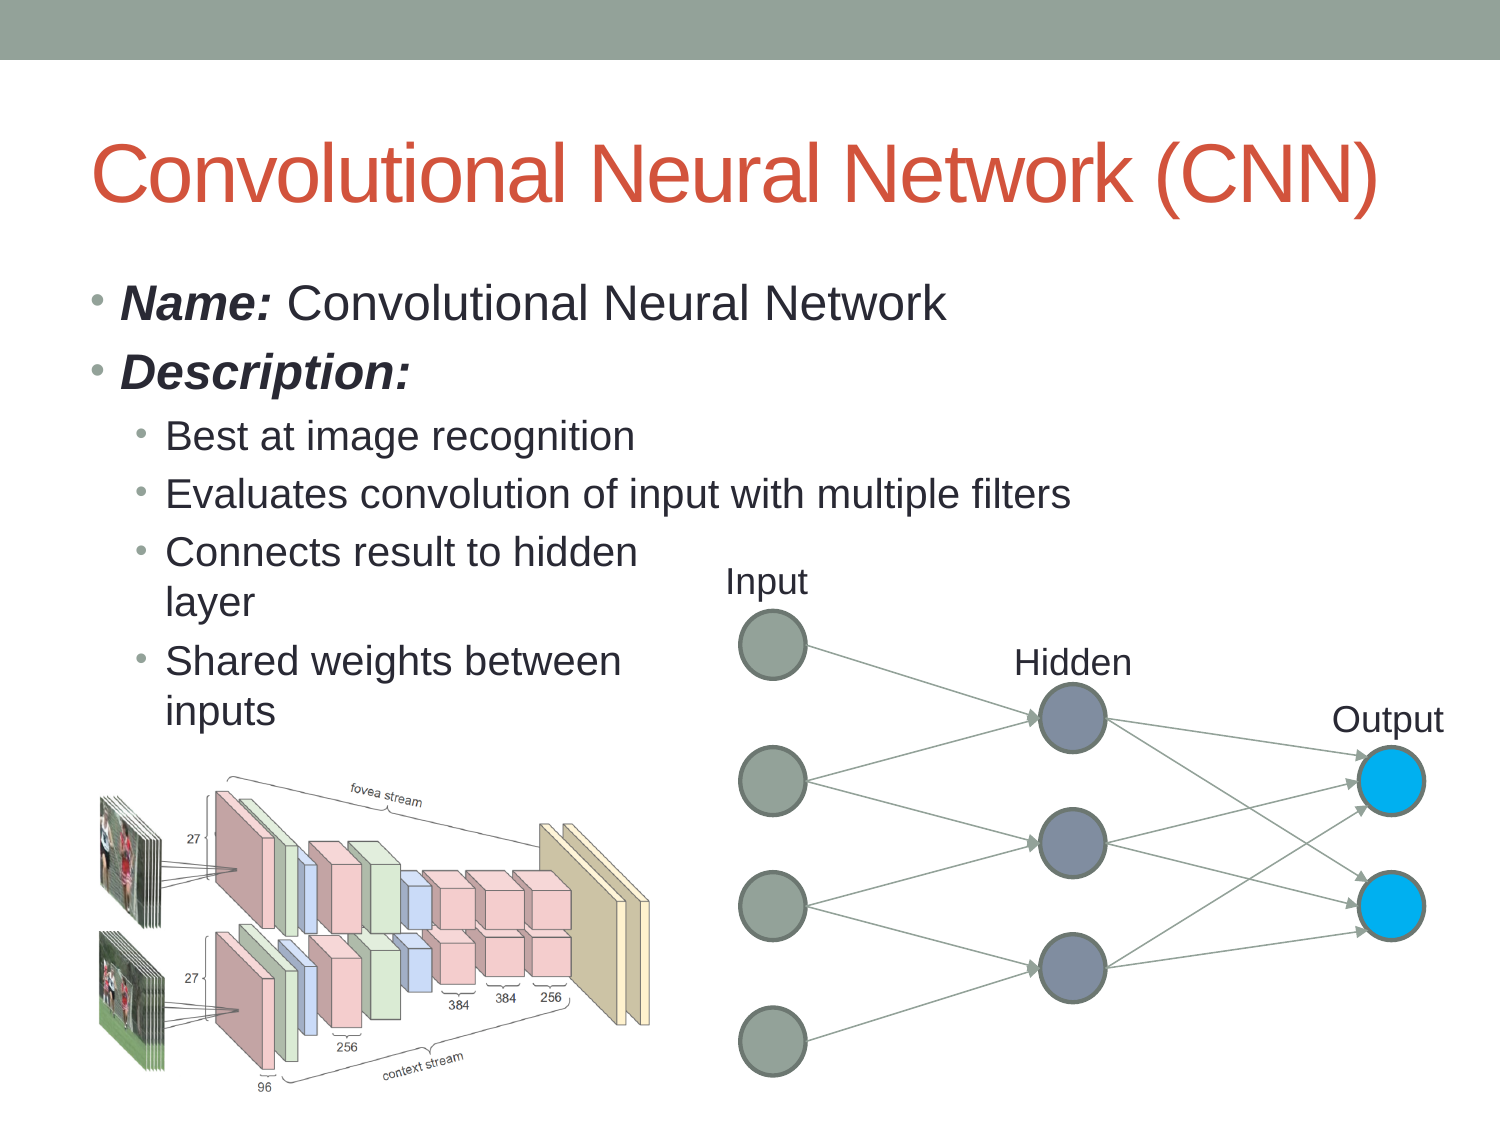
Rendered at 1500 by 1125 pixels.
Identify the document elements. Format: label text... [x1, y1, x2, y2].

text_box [1105, 842, 1360, 907]
text_box [738, 1005, 807, 1078]
picture [74, 752, 675, 1108]
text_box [1105, 929, 1369, 969]
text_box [1105, 717, 1369, 883]
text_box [805, 780, 1041, 842]
list Name: Convolutional Neural Network Description: Best at image recognition Evaluates convolution of input with multiple filters Connects result to hidden layer Shared weights between inputs [75, 262, 1425, 1063]
text_box Input [710, 550, 824, 610]
text_box Hidden [999, 630, 1151, 691]
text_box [805, 644, 1041, 716]
text_box [1049, 691, 1108, 755]
text_box [1377, 748, 1427, 818]
text_box [1377, 869, 1427, 943]
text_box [1105, 892, 1369, 929]
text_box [805, 968, 1041, 1042]
text_box [738, 610, 808, 681]
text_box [805, 842, 1041, 905]
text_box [805, 717, 1041, 780]
title Convolutional Neural Network (CNN) [75, 87, 1425, 250]
text_box Output [1317, 687, 1466, 748]
text_box [1049, 807, 1101, 880]
text_box [738, 869, 802, 943]
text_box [805, 905, 1041, 967]
text_box [738, 744, 802, 818]
text_box [1049, 932, 1107, 1005]
